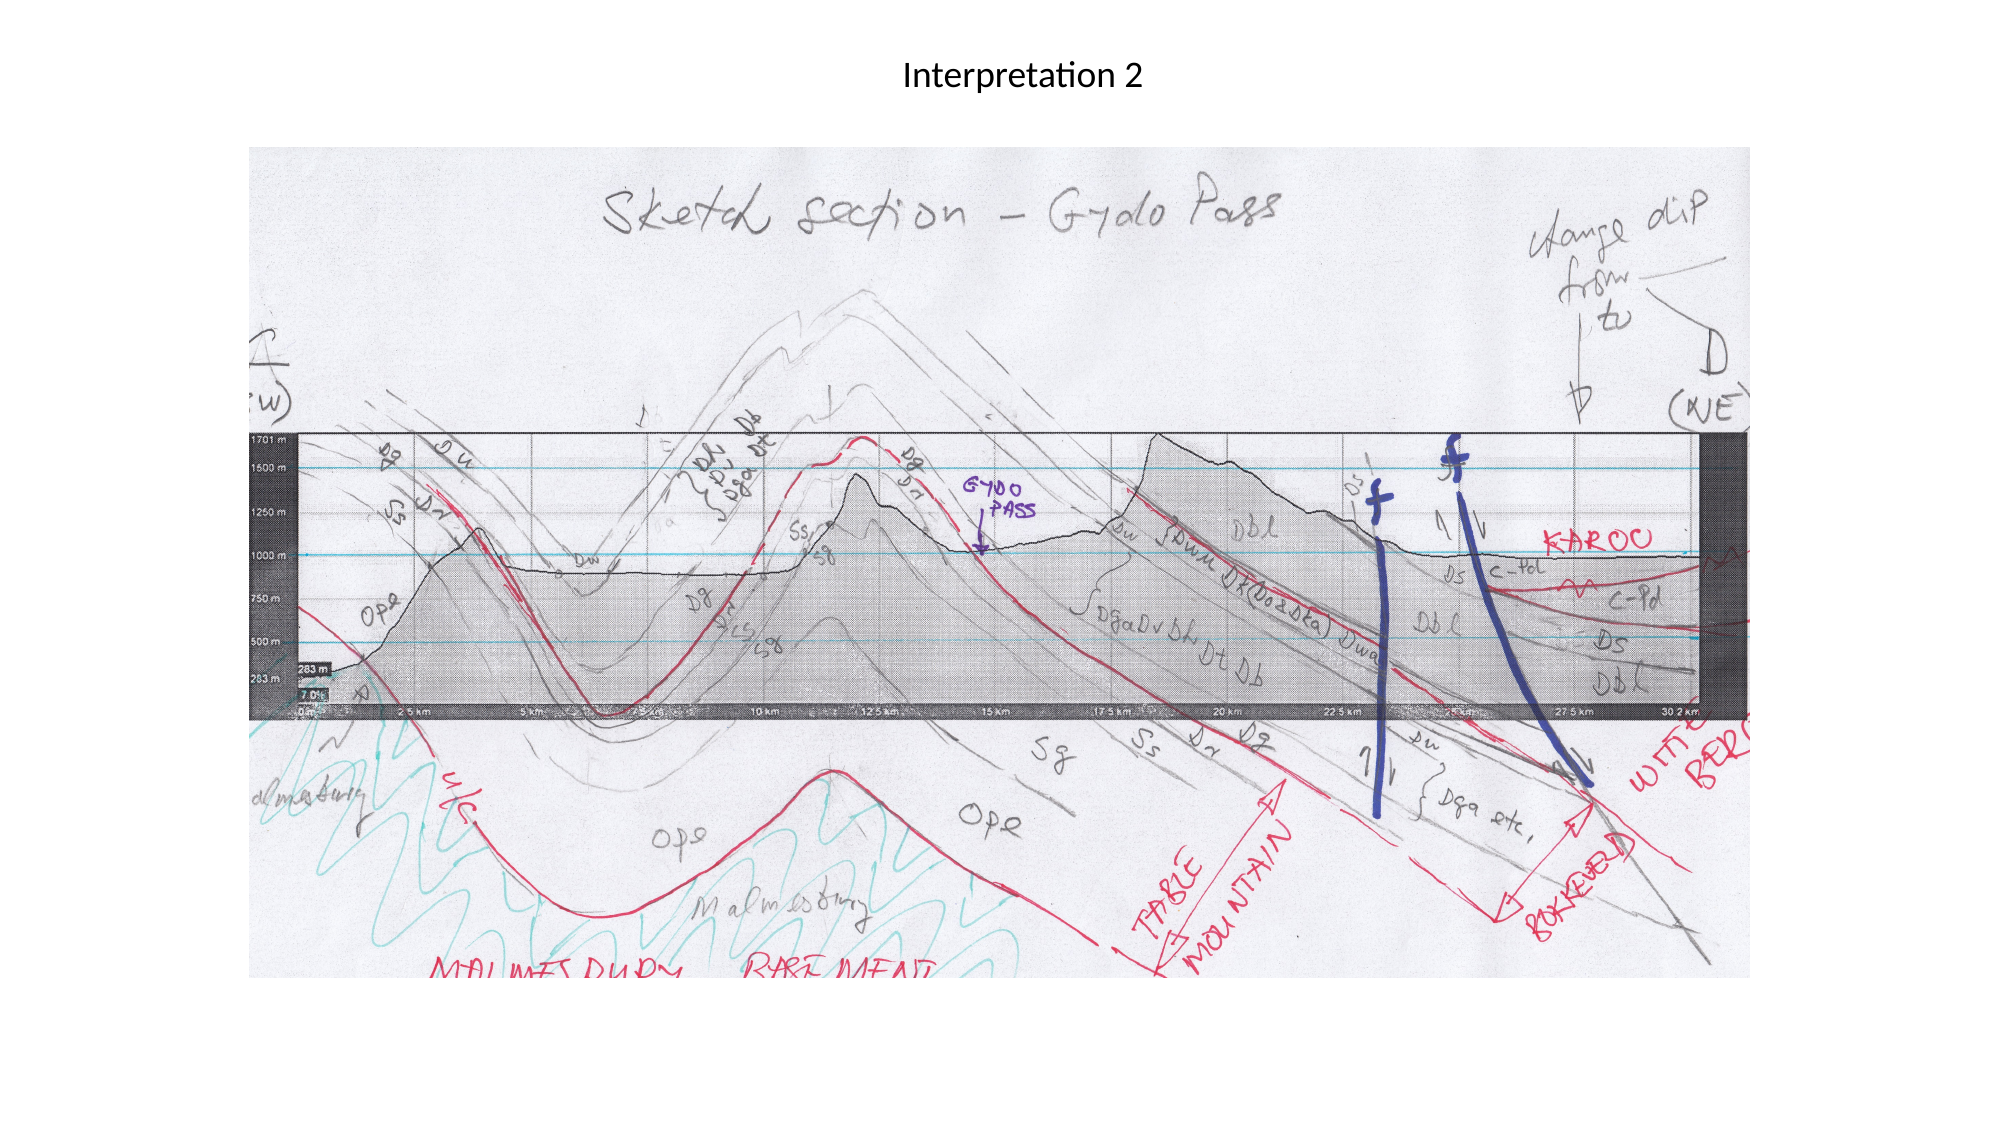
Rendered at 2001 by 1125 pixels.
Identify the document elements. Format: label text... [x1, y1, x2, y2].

picture [249, 147, 1751, 978]
text_box Interpretation 2 [853, 42, 1193, 103]
